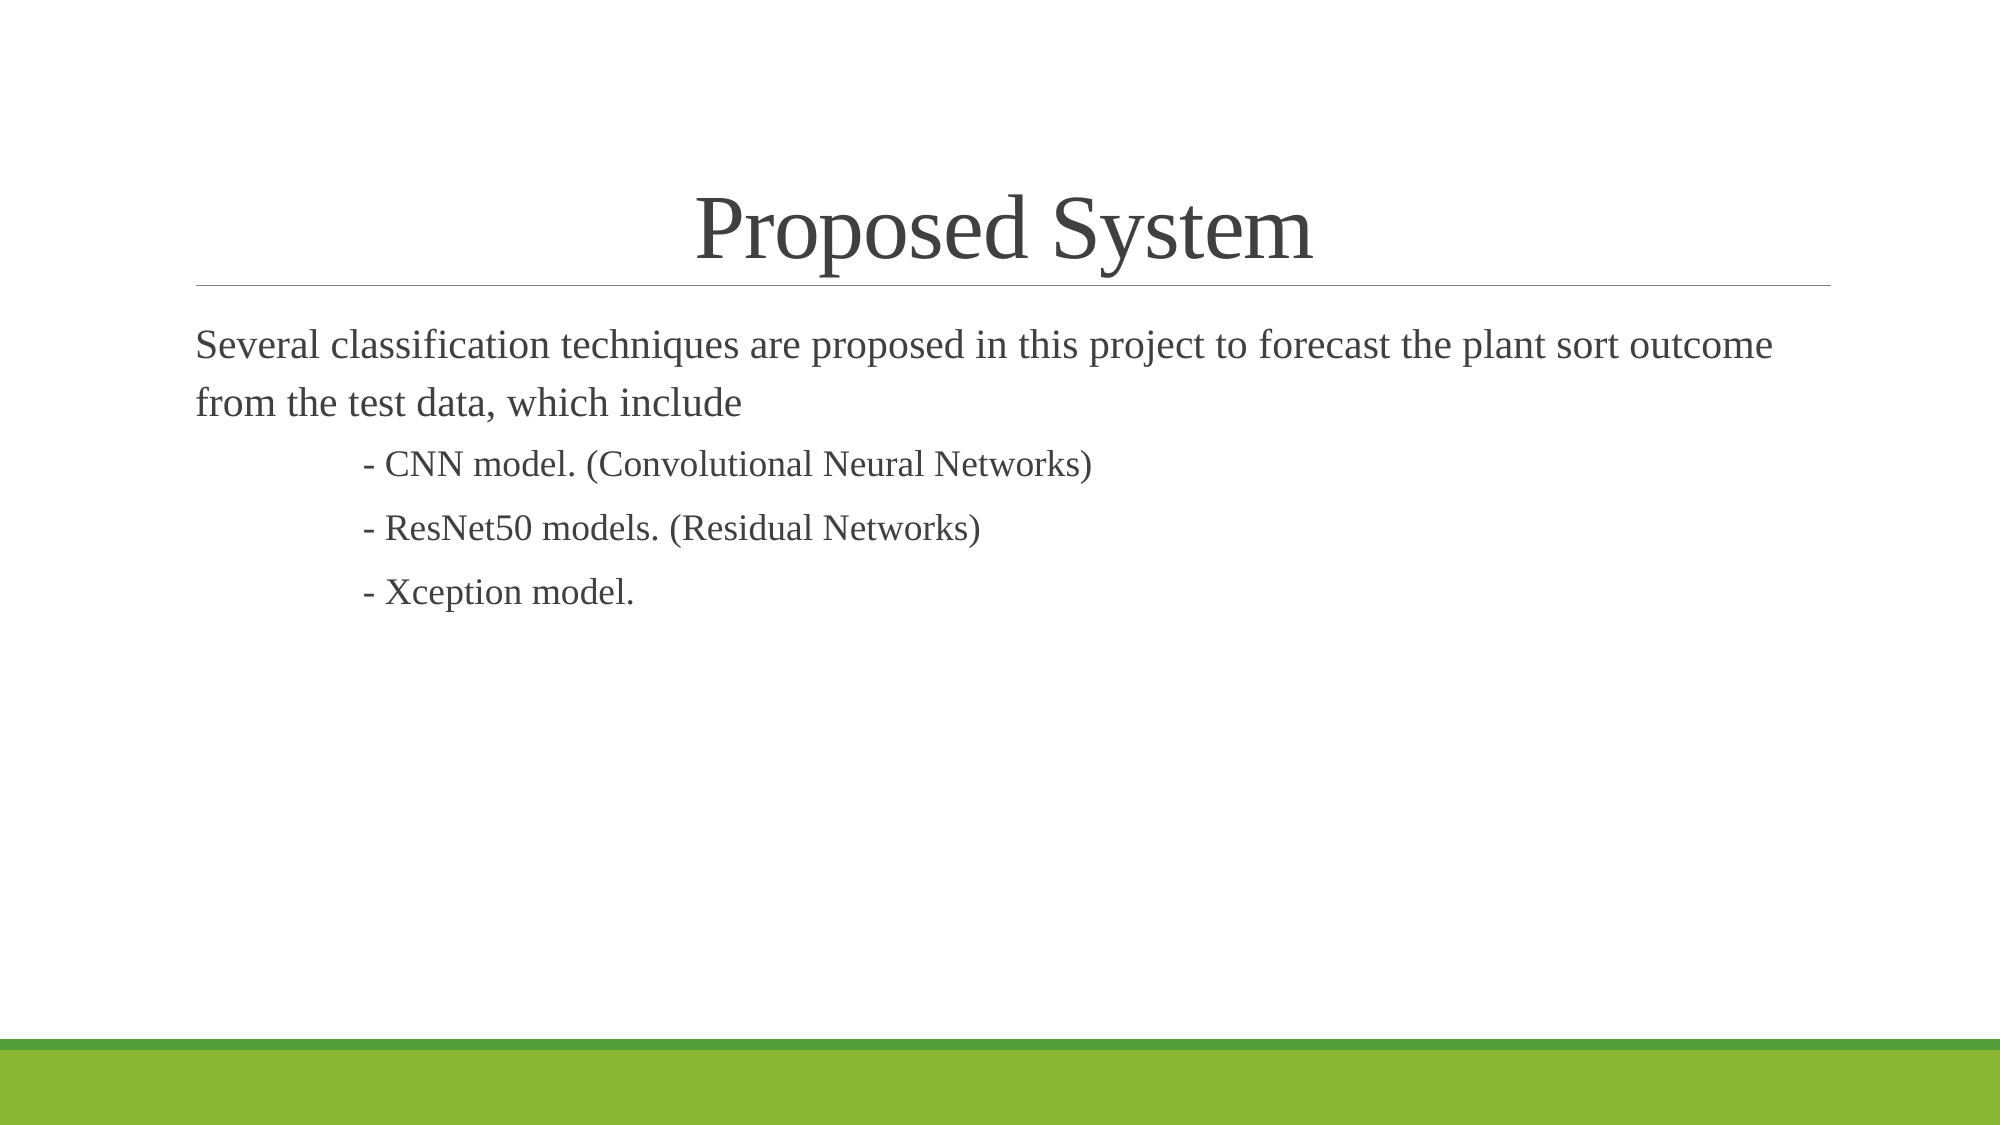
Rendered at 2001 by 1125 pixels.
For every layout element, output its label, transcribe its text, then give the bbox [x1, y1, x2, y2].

list Several classification techniques are proposed in this project to forecast the plant sort outcome from the test data, which include - CNN model. (Convolutional Neural Networks) - ResNet50 models. (Residual Networks) - Xception model. [180, 302, 1830, 963]
title Proposed System [180, 47, 1830, 285]
